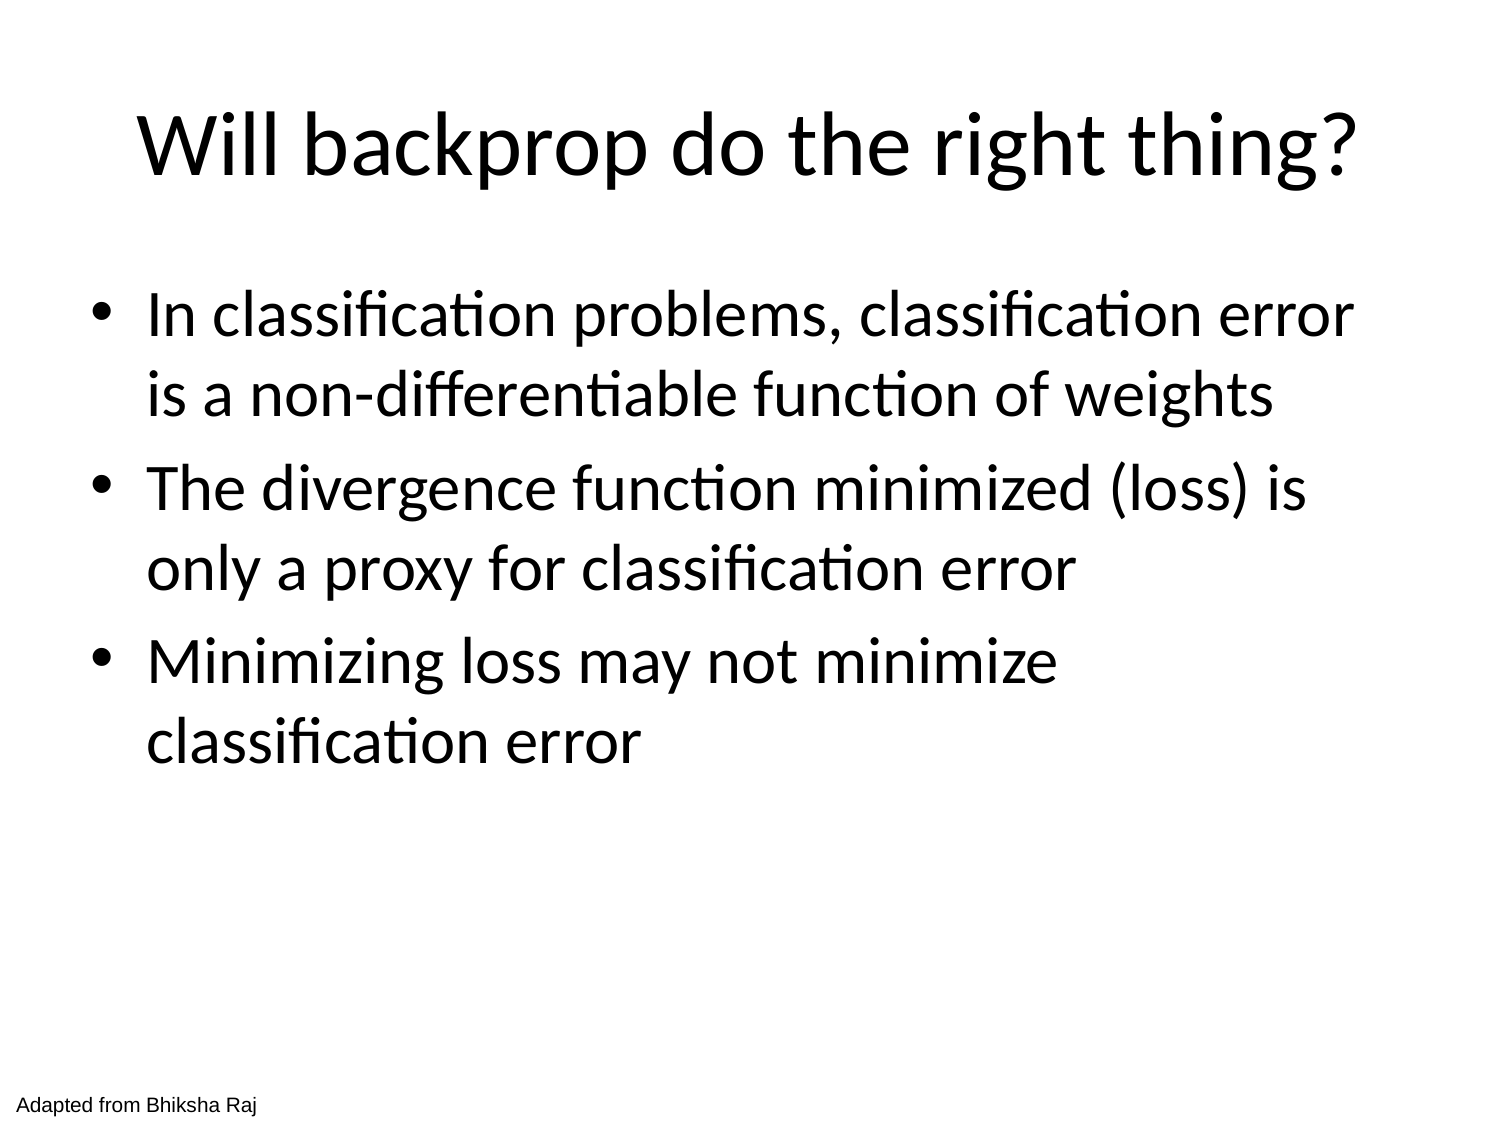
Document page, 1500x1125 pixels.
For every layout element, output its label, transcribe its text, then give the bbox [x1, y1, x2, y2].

text_box Adapted from Bhiksha Raj [1, 1084, 272, 1125]
title Will backprop do the right thing? [75, 45, 1425, 233]
list In classification problems, classification error is a non-differentiable function of weights The divergence function minimized (loss) is only a proxy for classification error Minimizing loss may not minimize classification error [75, 262, 1425, 1005]
